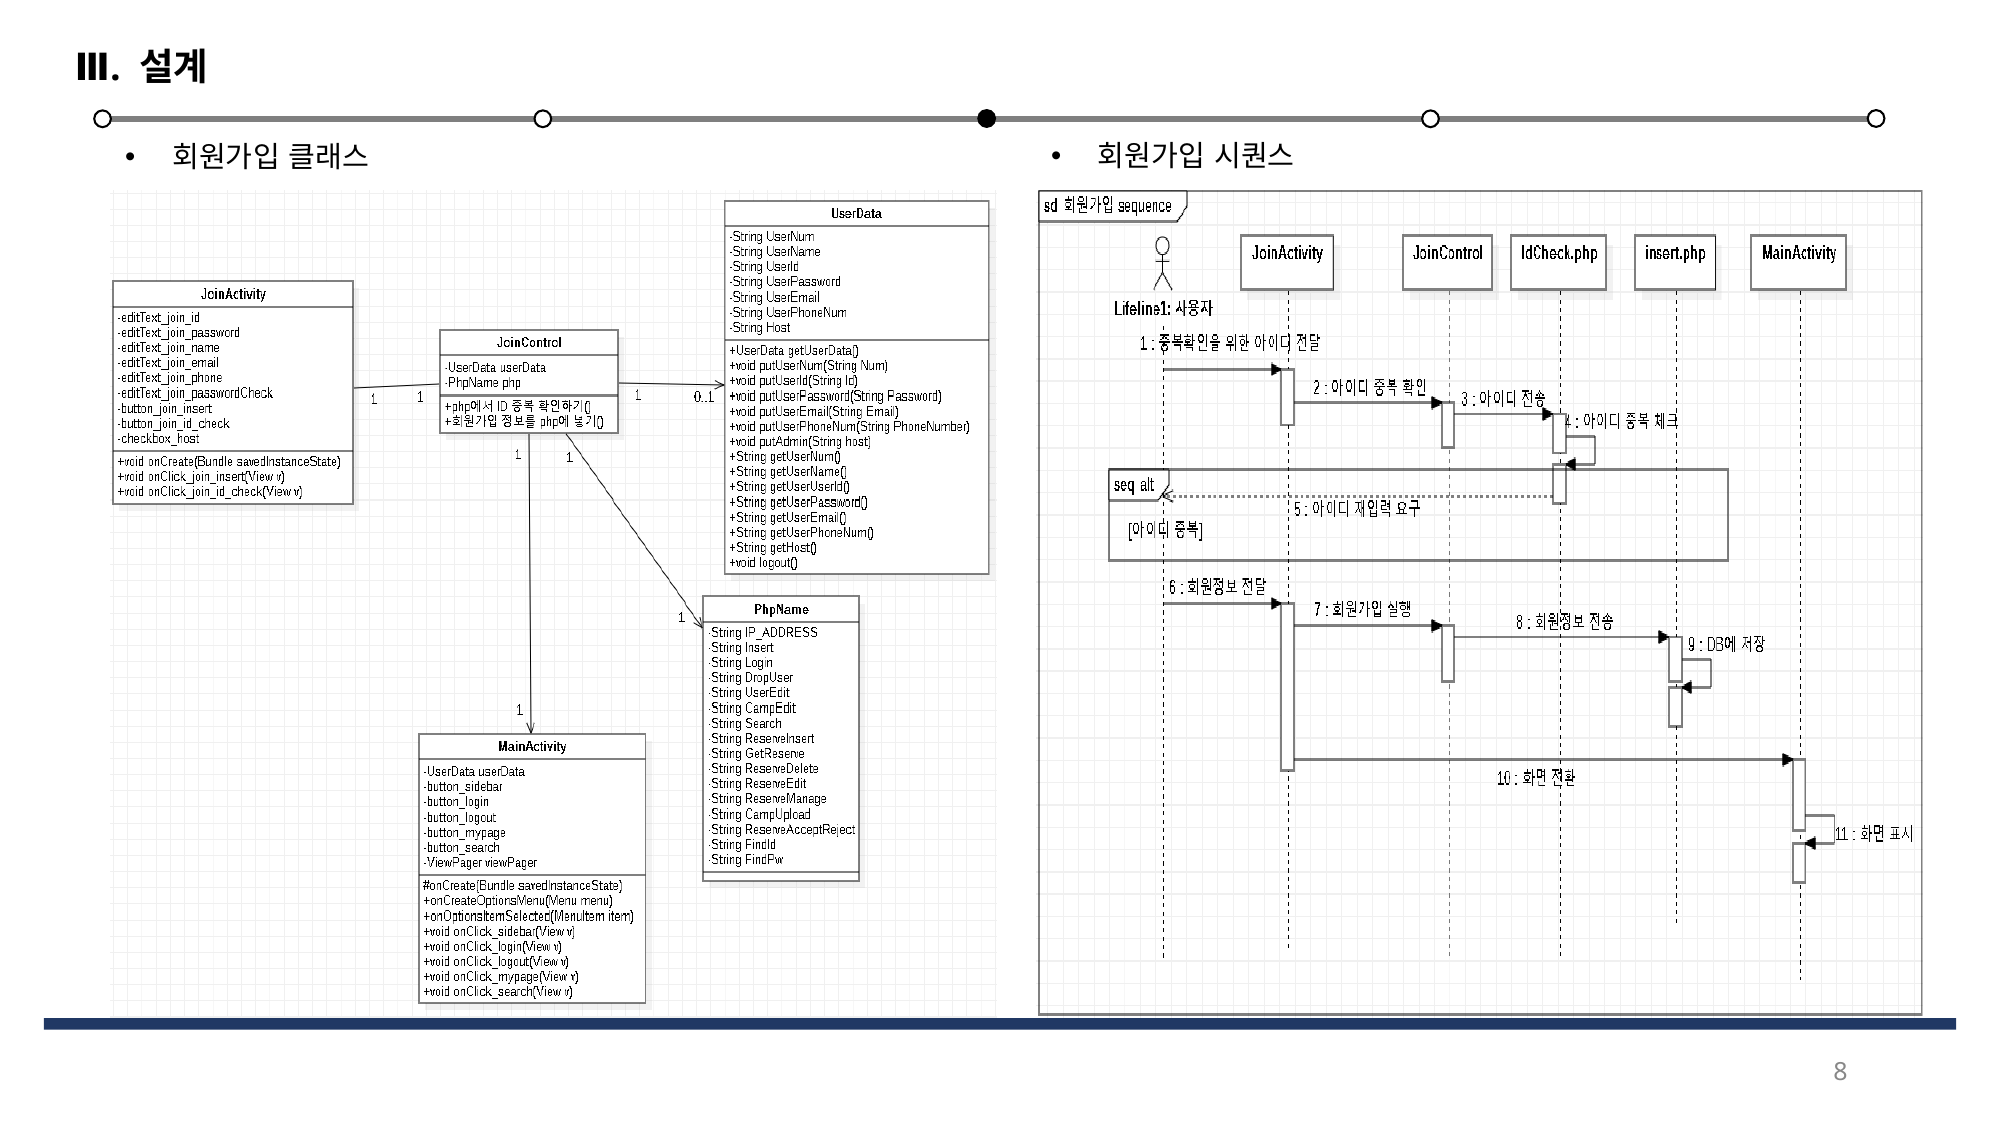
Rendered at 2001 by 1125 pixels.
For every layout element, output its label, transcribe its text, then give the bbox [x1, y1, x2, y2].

text_box [534, 110, 552, 118]
text_box [1422, 110, 1439, 118]
text_box [43, 1018, 1957, 1030]
text_box Ⅲ. 설계 [59, 35, 942, 96]
text_box 회원가입 클래스 [110, 131, 687, 181]
picture [110, 190, 997, 1018]
picture [1035, 190, 1923, 1018]
slide_number 8 [1412, 1042, 1863, 1103]
text_box [1867, 110, 1885, 123]
text_box 회원가입 시퀀스 [1036, 131, 1612, 180]
text_box [978, 110, 995, 118]
text_box [94, 110, 111, 127]
